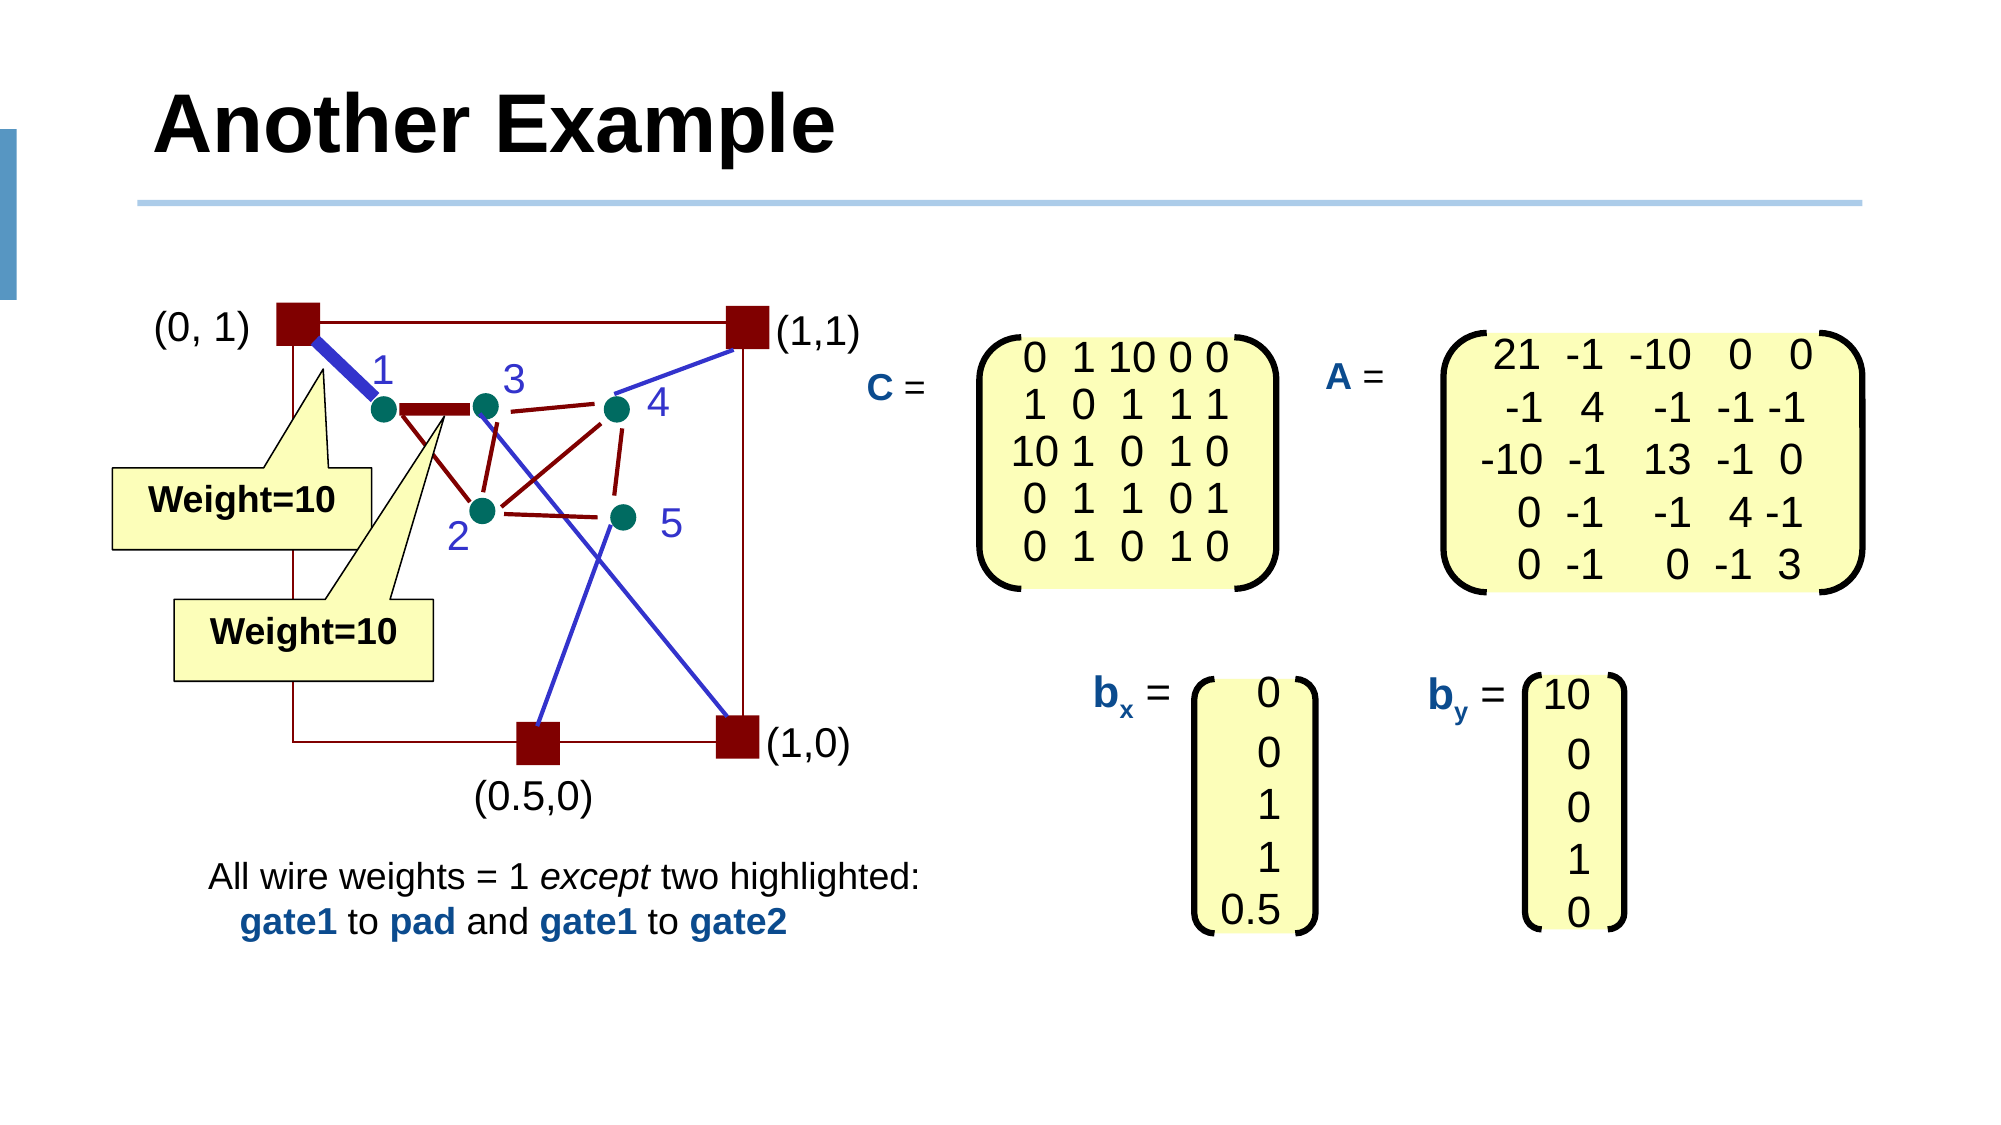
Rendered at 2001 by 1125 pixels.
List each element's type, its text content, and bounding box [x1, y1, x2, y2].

title Another Example [137, 42, 1863, 208]
text_box 4 [632, 367, 686, 433]
text_box [610, 504, 637, 531]
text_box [851, 327, 1277, 589]
text_box [725, 305, 760, 350]
text_box Weight=10 [174, 416, 445, 682]
text_box (0, 1) [138, 292, 266, 358]
text_box [469, 497, 496, 525]
text_box [516, 721, 560, 761]
text_box [370, 396, 397, 423]
text_box [472, 393, 499, 420]
text_box 1 [356, 336, 410, 401]
text_box Weight=10 [112, 369, 372, 550]
text_box All wire weights = 1 except two highlighted: gate1 to pad and gate1 to gate2 [193, 844, 936, 950]
text_box [715, 715, 750, 759]
text_box [1606, 674, 1625, 930]
text_box [603, 396, 630, 423]
text_box (0.5,0) [458, 761, 610, 827]
text_box [293, 322, 743, 743]
text_box by = 10 0 0 1 0 [1412, 658, 1606, 943]
text_box (1,1) [760, 296, 877, 361]
text_box (1,0) [750, 708, 867, 774]
text_box [1296, 679, 1316, 934]
text_box bx = 0 0 1 1 0.5 [1077, 656, 1296, 941]
text_box 3 [487, 344, 541, 410]
text_box 2 [431, 501, 486, 567]
text_box [276, 302, 321, 346]
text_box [1309, 318, 1863, 599]
text_box 5 [645, 488, 699, 554]
